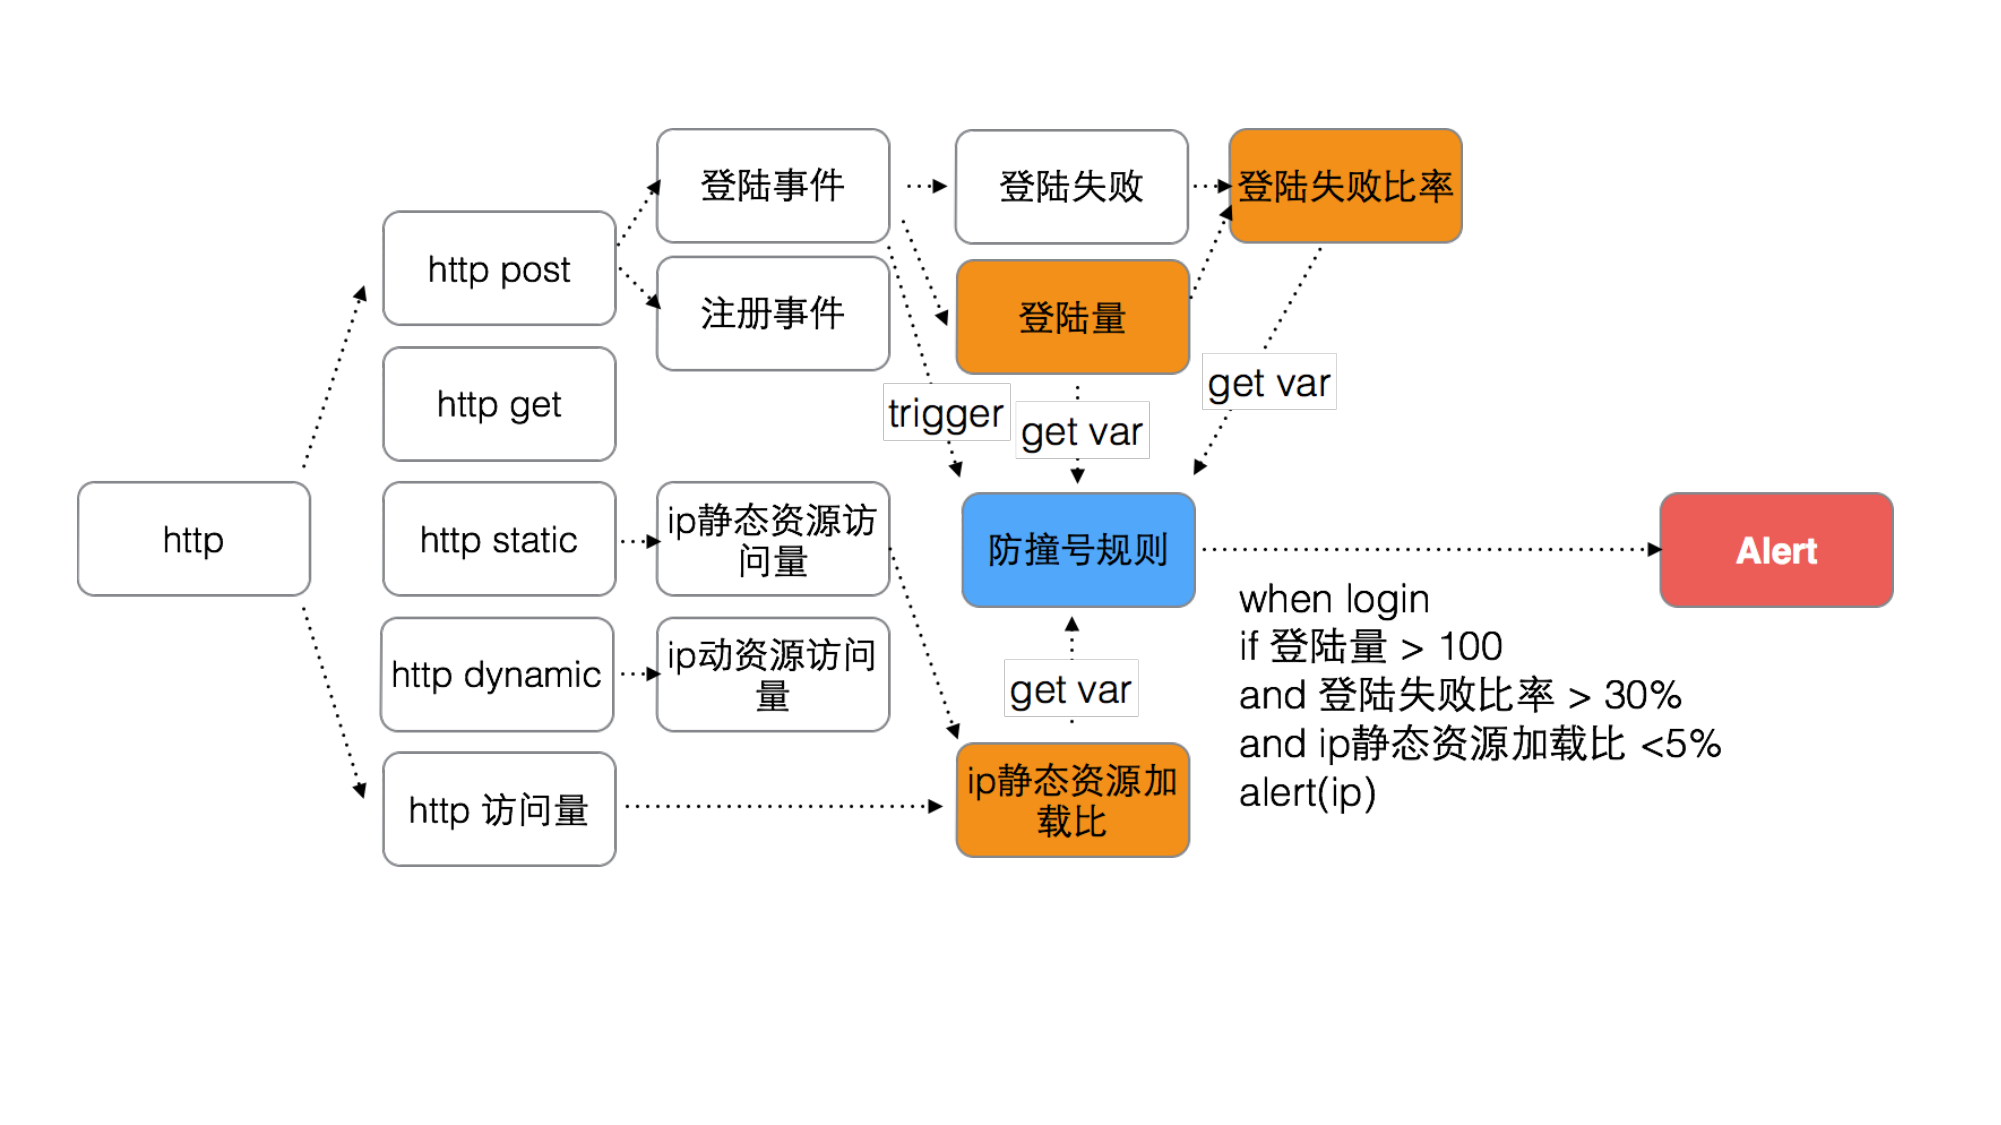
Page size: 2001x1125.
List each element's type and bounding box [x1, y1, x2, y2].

picture [77, 128, 1894, 867]
